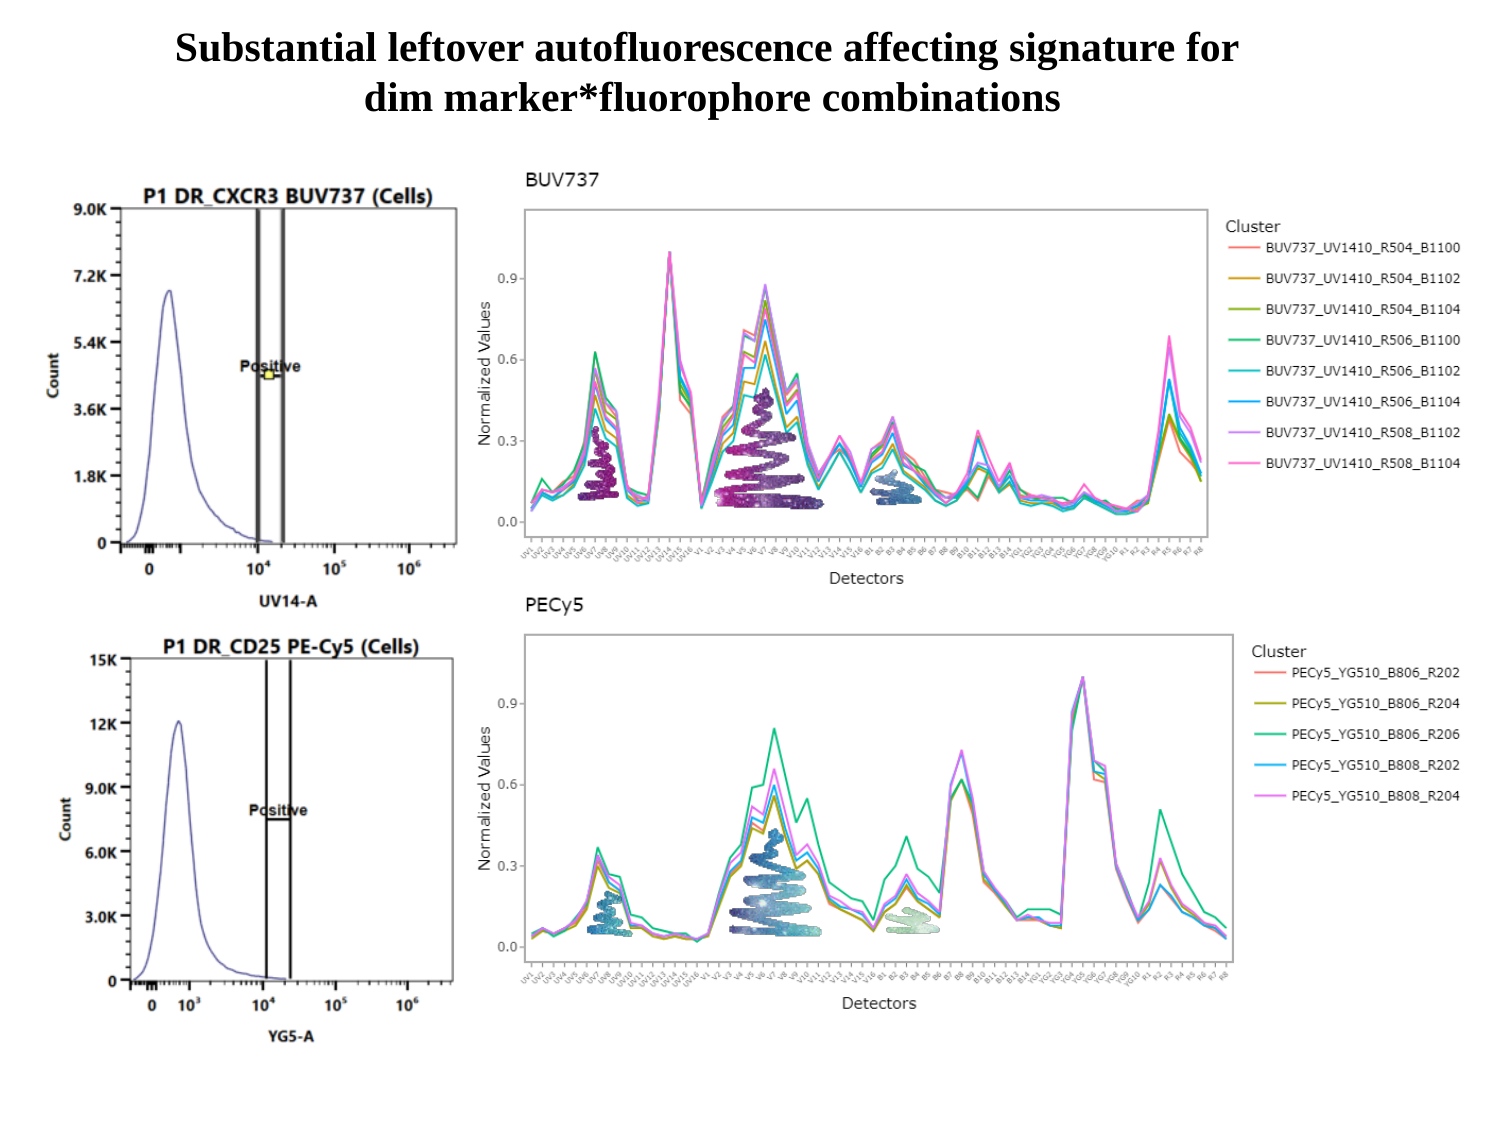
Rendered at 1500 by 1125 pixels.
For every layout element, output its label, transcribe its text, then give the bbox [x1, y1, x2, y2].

text_box Substantial leftover autofluorescence affecting signature for dim marker*fluorophore combinations [12, 12, 1413, 128]
picture [474, 161, 1476, 1013]
picture [36, 174, 463, 613]
picture [49, 624, 463, 1049]
